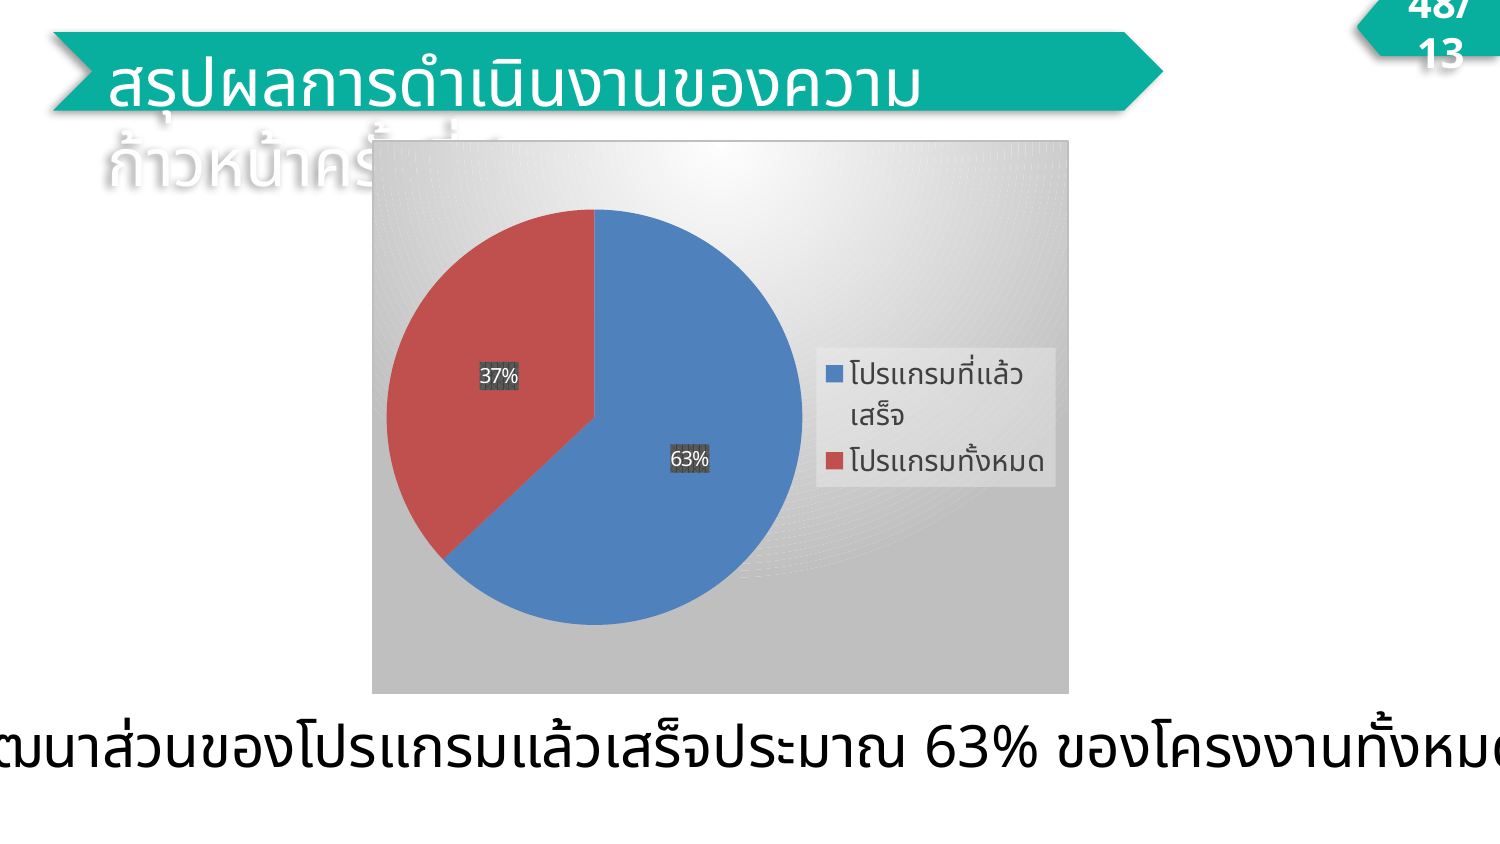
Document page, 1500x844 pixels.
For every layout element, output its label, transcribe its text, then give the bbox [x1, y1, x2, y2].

chart [371, 139, 1070, 695]
text_box 48/13 [1357, 0, 1500, 57]
text_box สรุป พัฒนาส่วนของโปรแกรมแล้วเสร็จประมาณ 63% ของโครงงานทั้งหมด * [0, 696, 1500, 787]
text_box สรุปผลการดำเนินงานของความก้าวหน้าครั้งที่ 1 [51, 29, 1166, 113]
